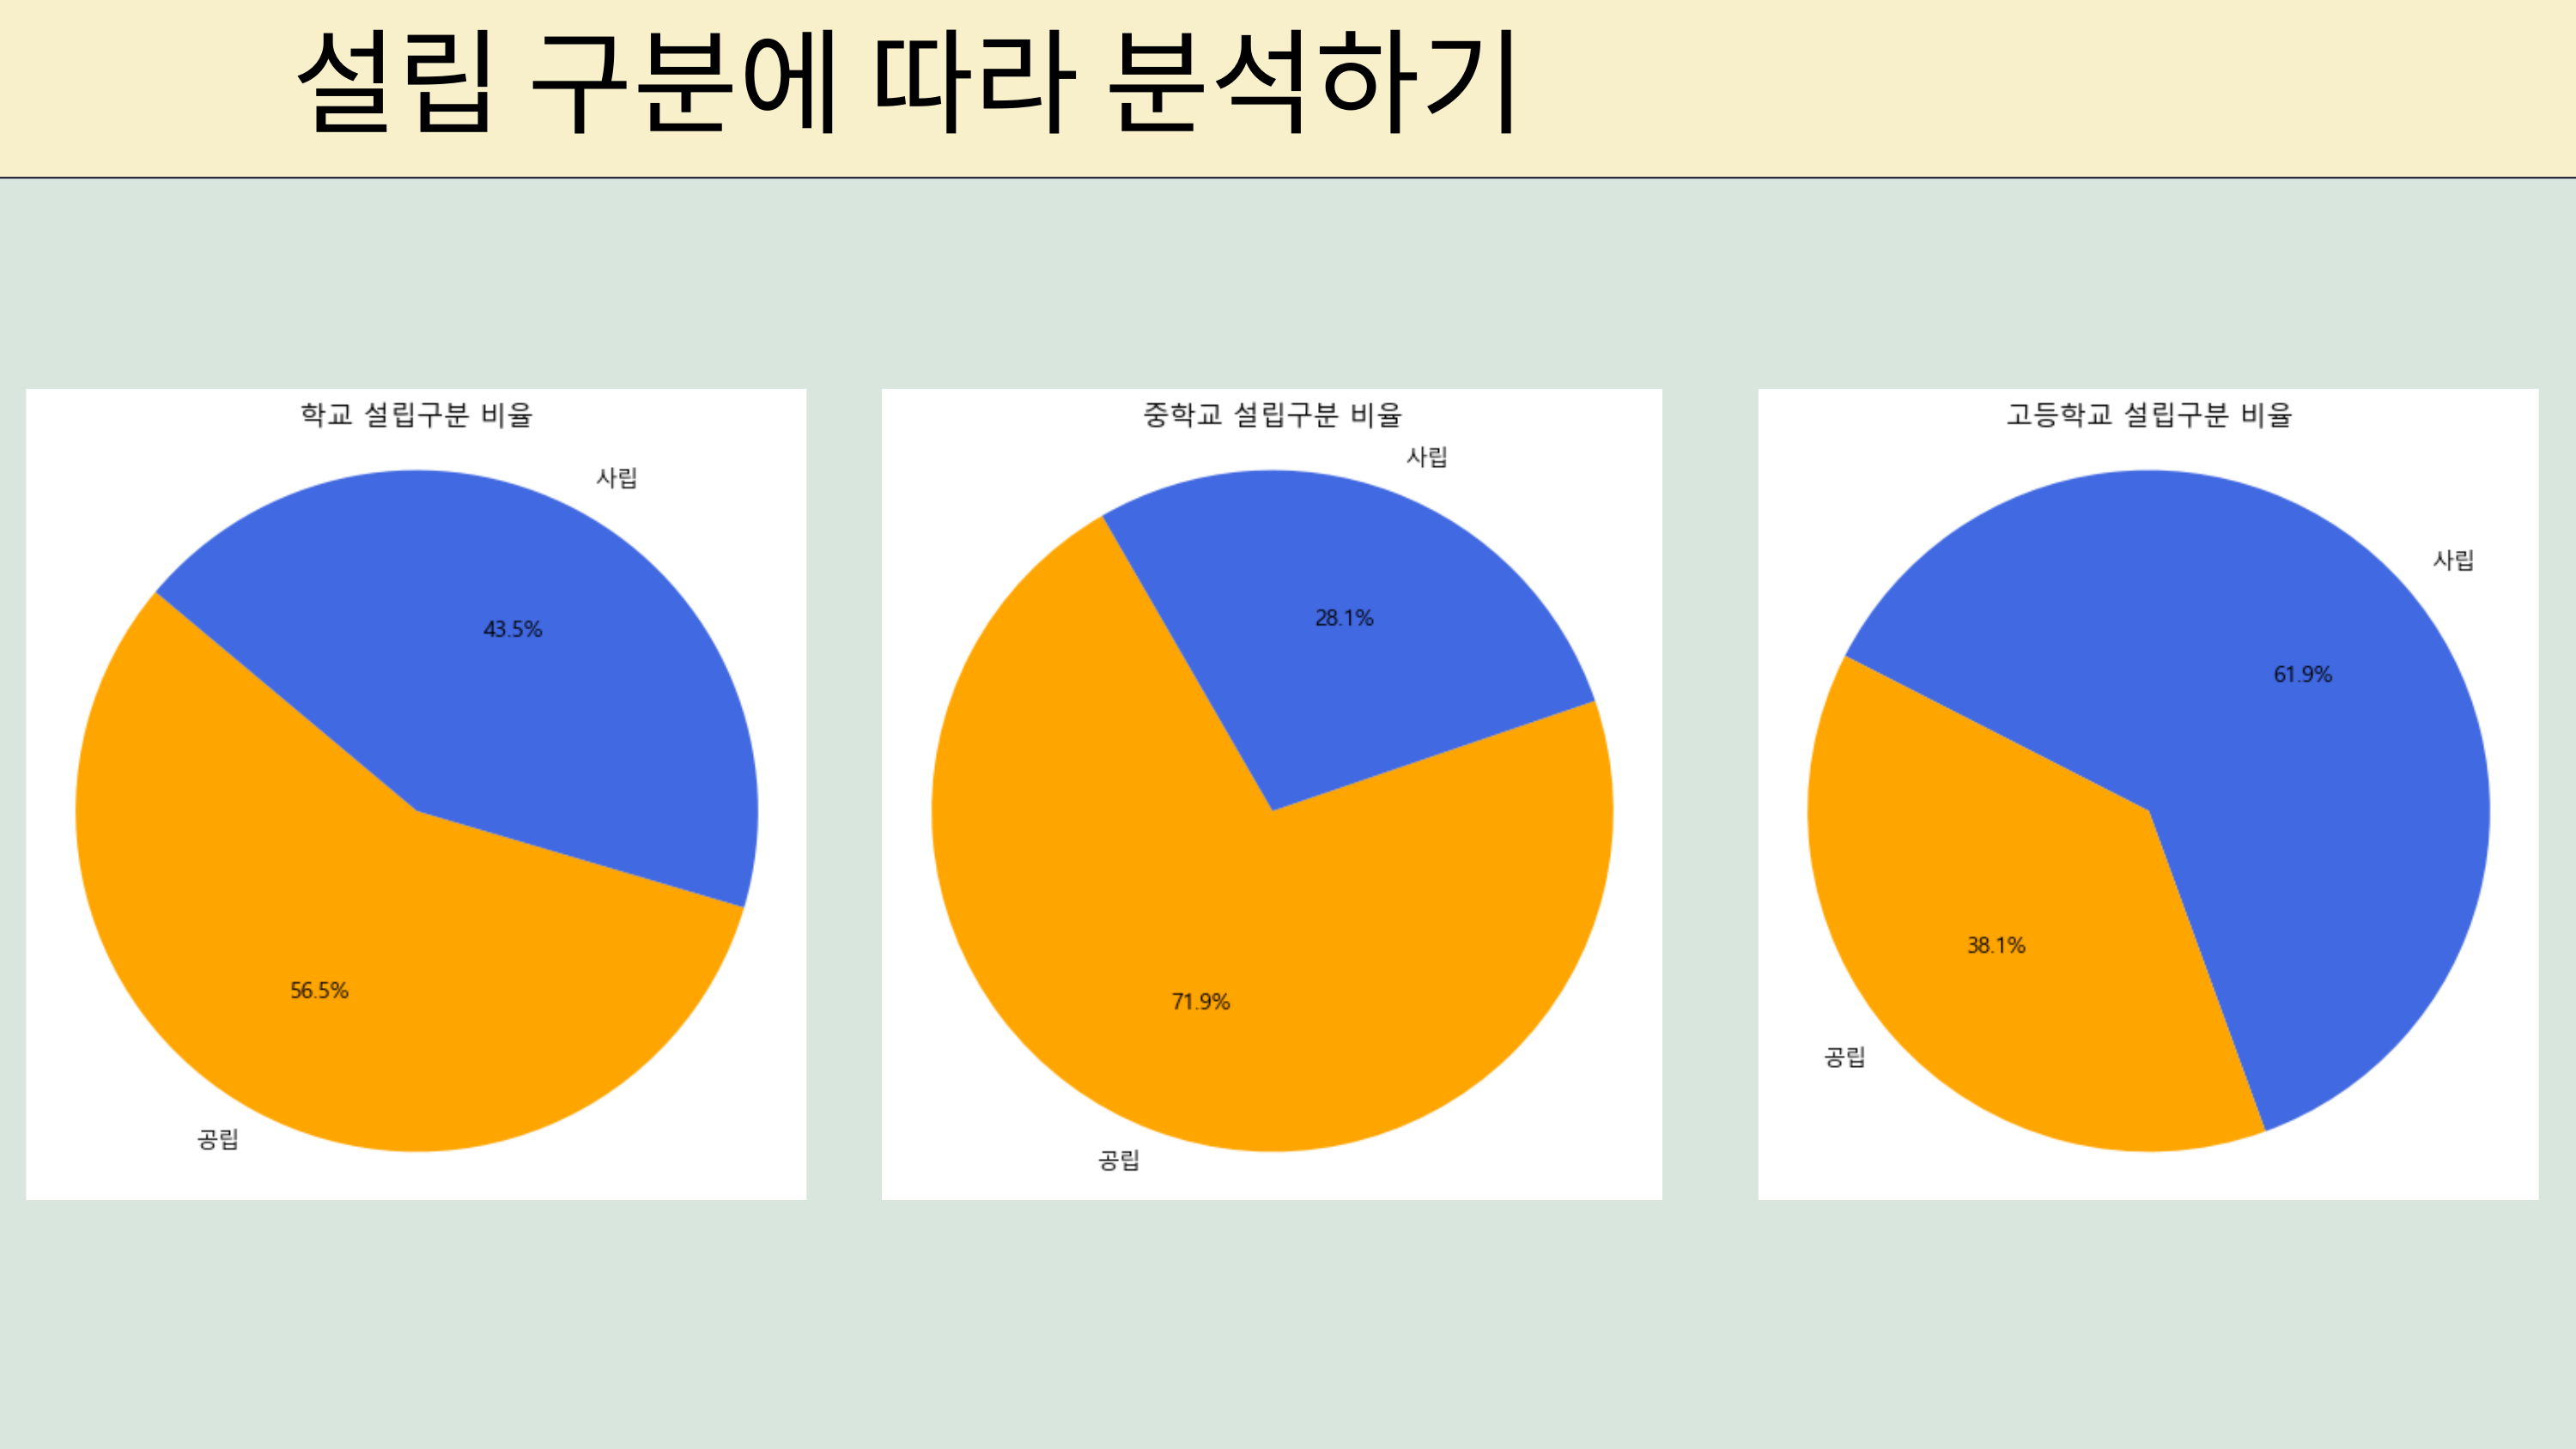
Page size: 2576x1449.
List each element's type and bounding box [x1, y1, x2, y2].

text_box [882, 389, 1662, 1200]
text_box [0, 0, 2576, 179]
text_box [26, 389, 807, 1200]
text_box [1758, 389, 2539, 1200]
